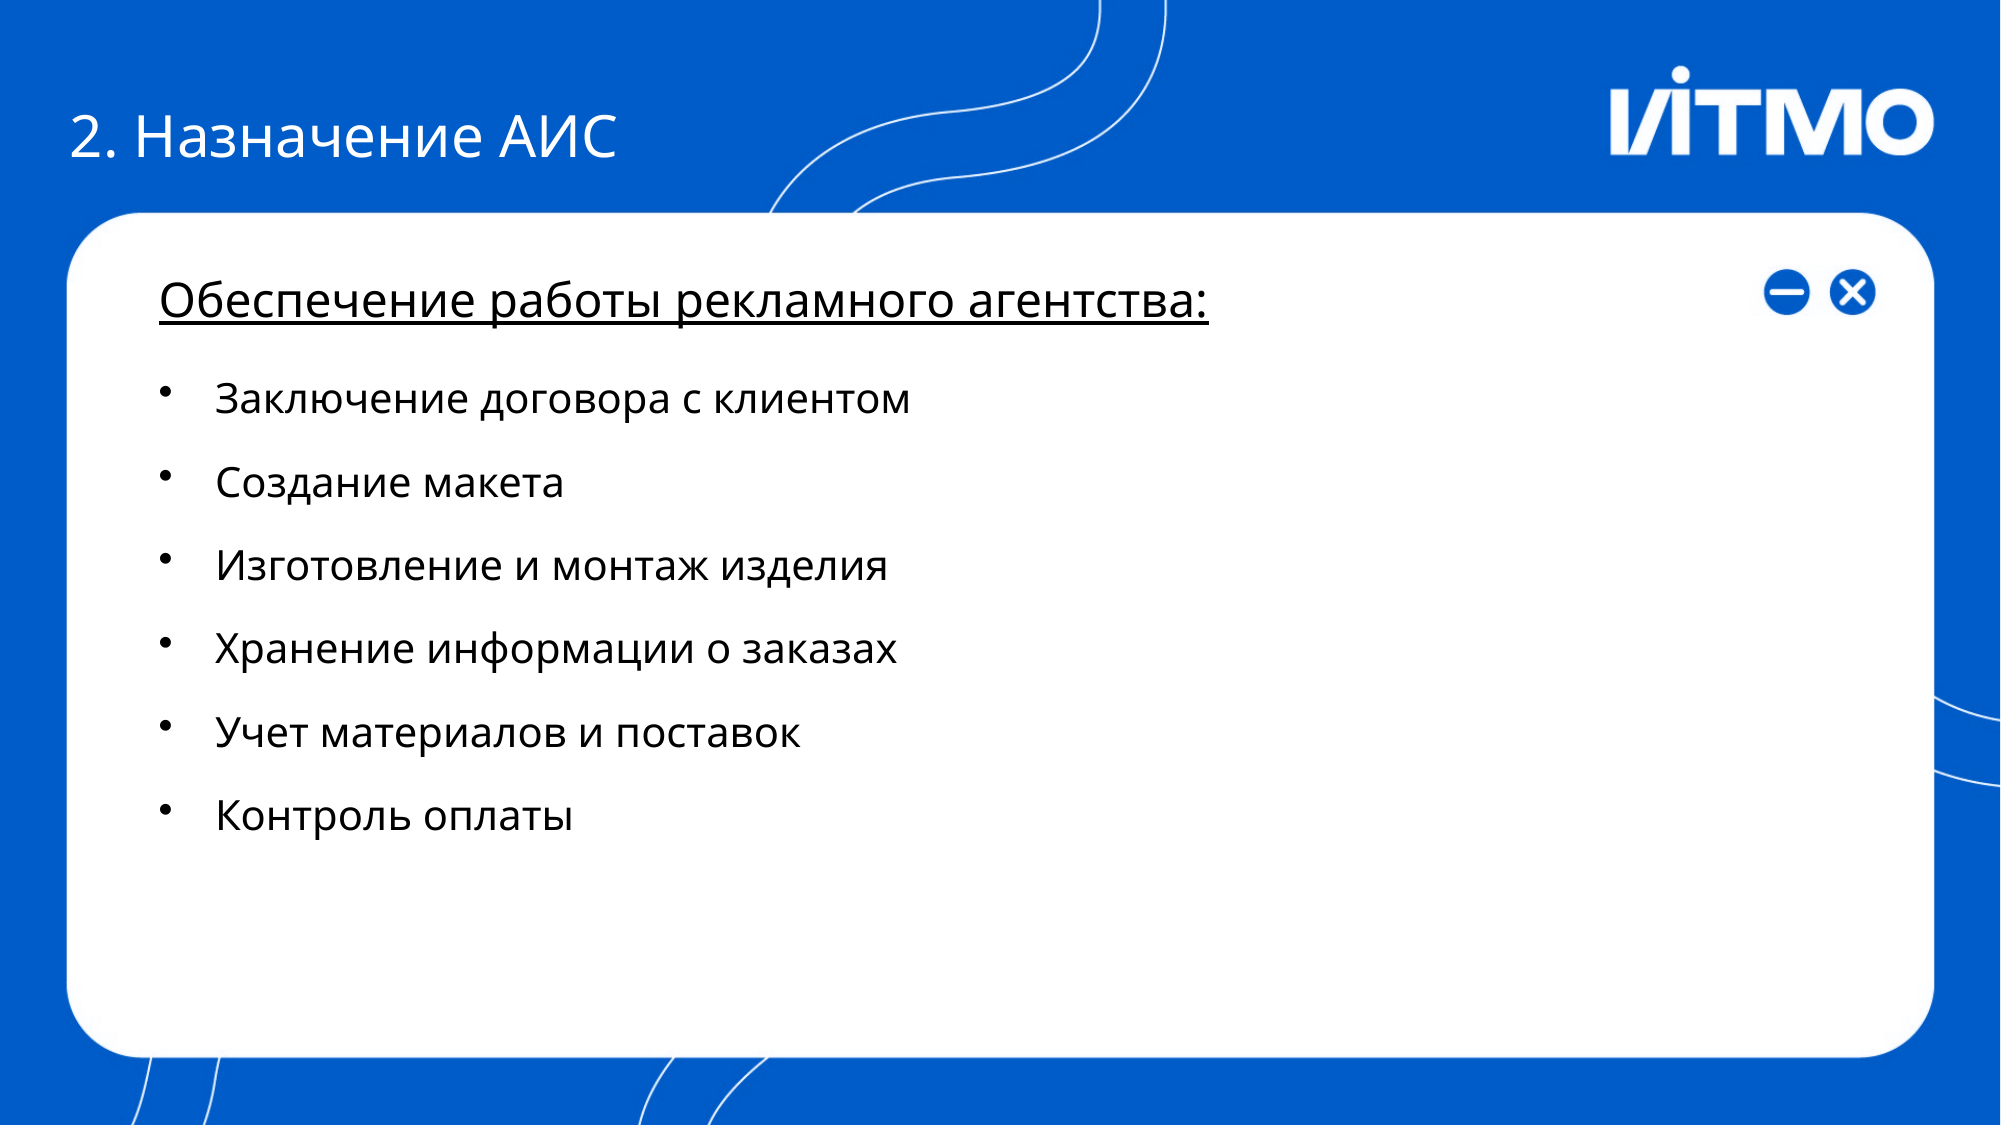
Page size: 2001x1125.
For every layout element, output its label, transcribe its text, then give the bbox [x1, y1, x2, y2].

picture [0, 0, 2001, 1125]
title 2. Назначение АИС [55, 90, 1593, 179]
list Заключение договора с клиентом Создание макета Изготовление и монтаж изделия Хранение информации о заказах Учет материалов и поставок Контроль оплаты [143, 339, 1705, 1021]
text_box Обеспечение работы рекламного агентства: [143, 233, 1353, 335]
